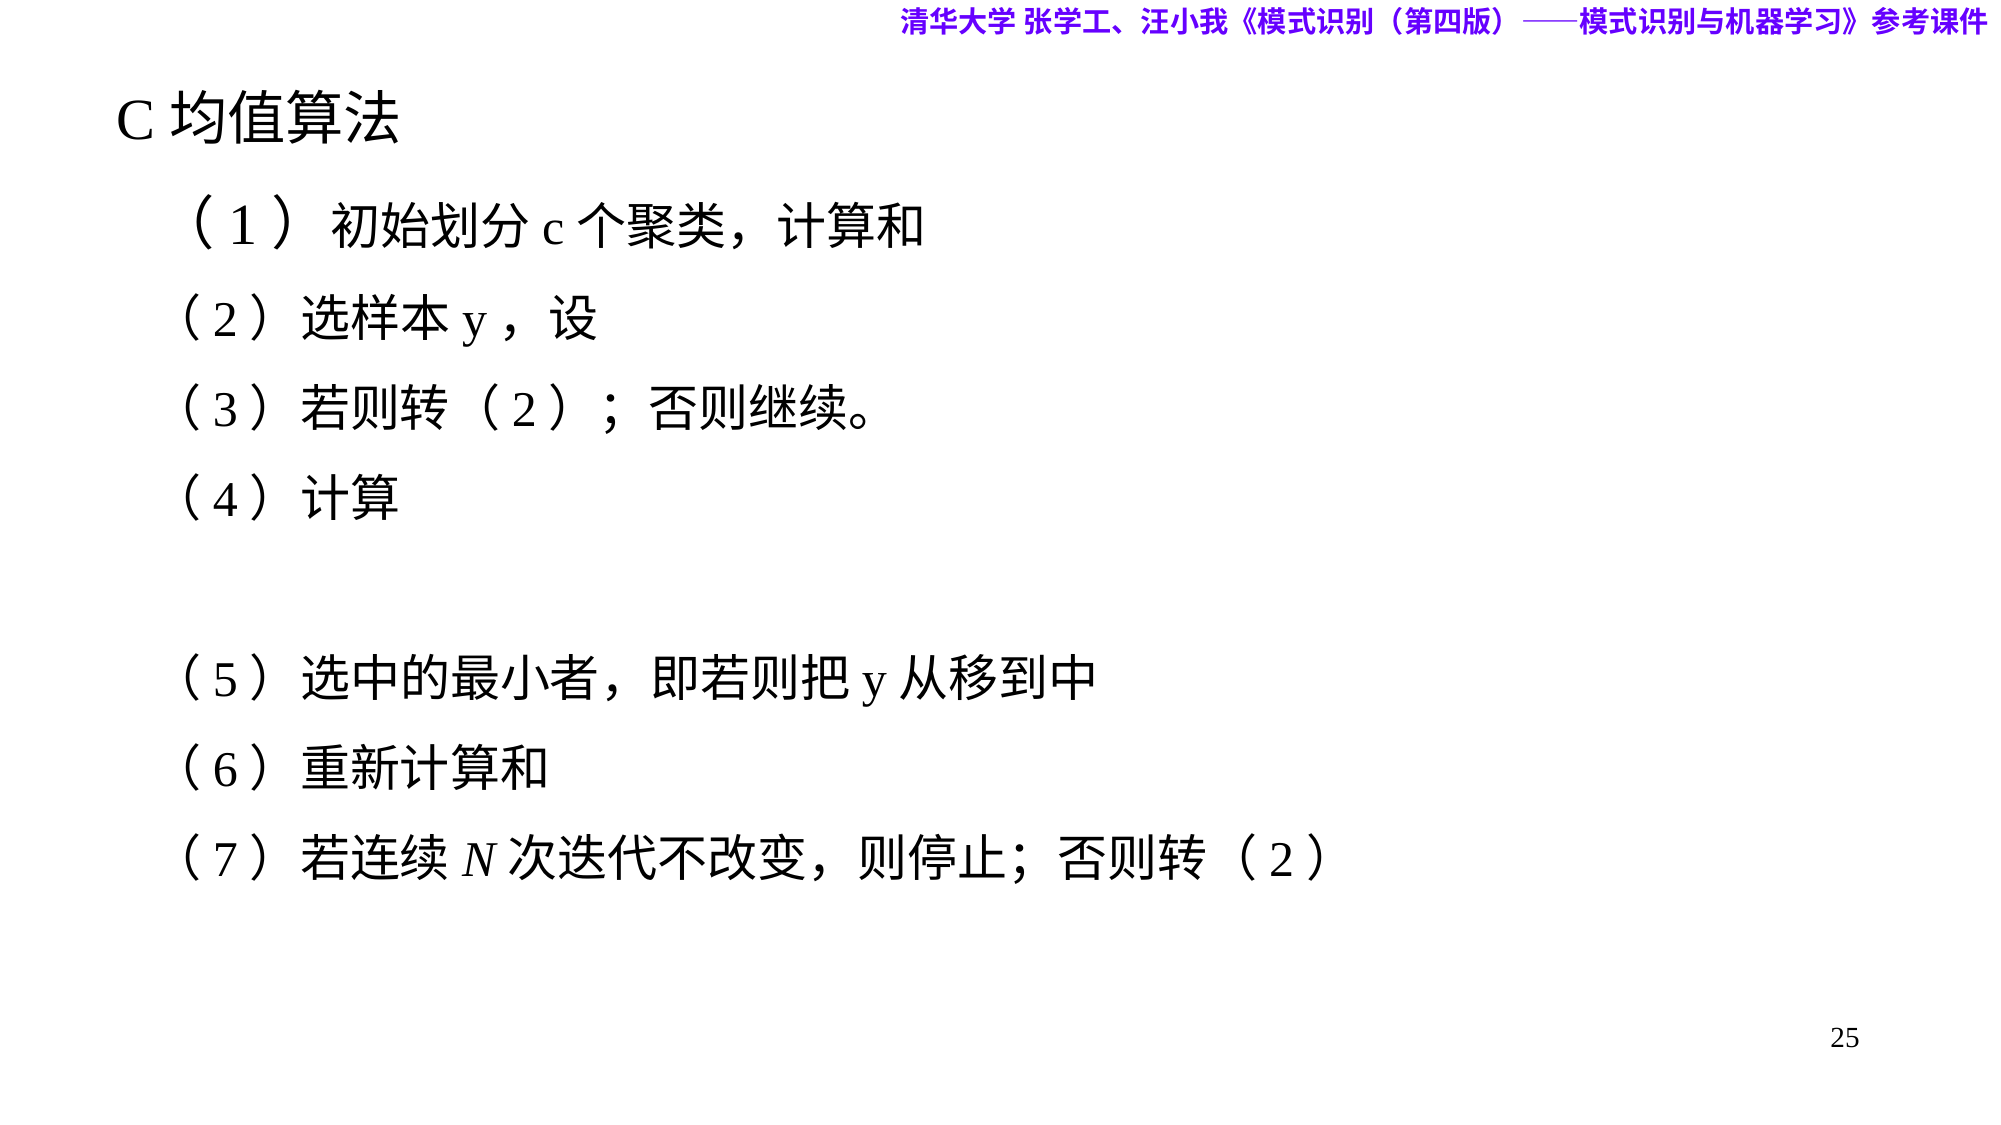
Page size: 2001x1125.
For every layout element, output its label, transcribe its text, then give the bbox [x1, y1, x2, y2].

text_box 25 [1458, 1011, 1875, 1087]
slide_number 25 [1433, 1024, 1851, 1101]
text_box 清华大学 张学工、汪小我《模式识别（第四版）——模式识别与机器学习》参考课件 [546, 3, 2000, 46]
